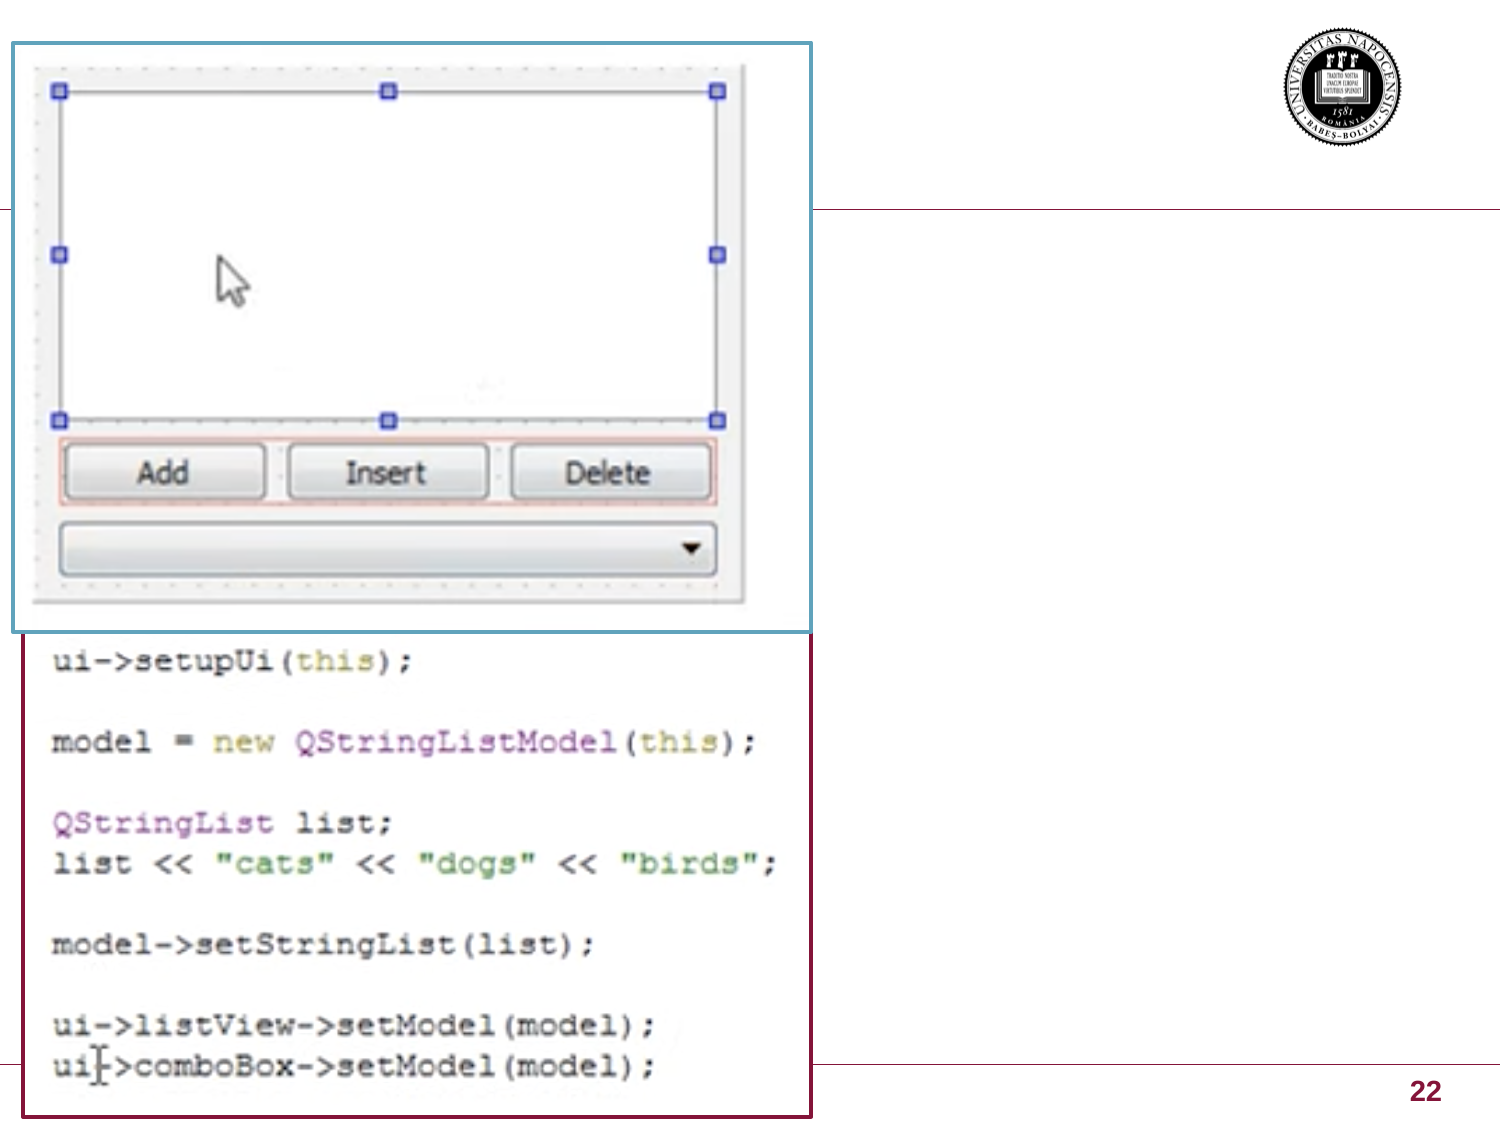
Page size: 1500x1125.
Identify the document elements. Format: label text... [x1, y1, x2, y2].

picture [1273, 17, 1412, 157]
slide_number 22 [1371, 1078, 1443, 1102]
picture [14, 44, 810, 1115]
